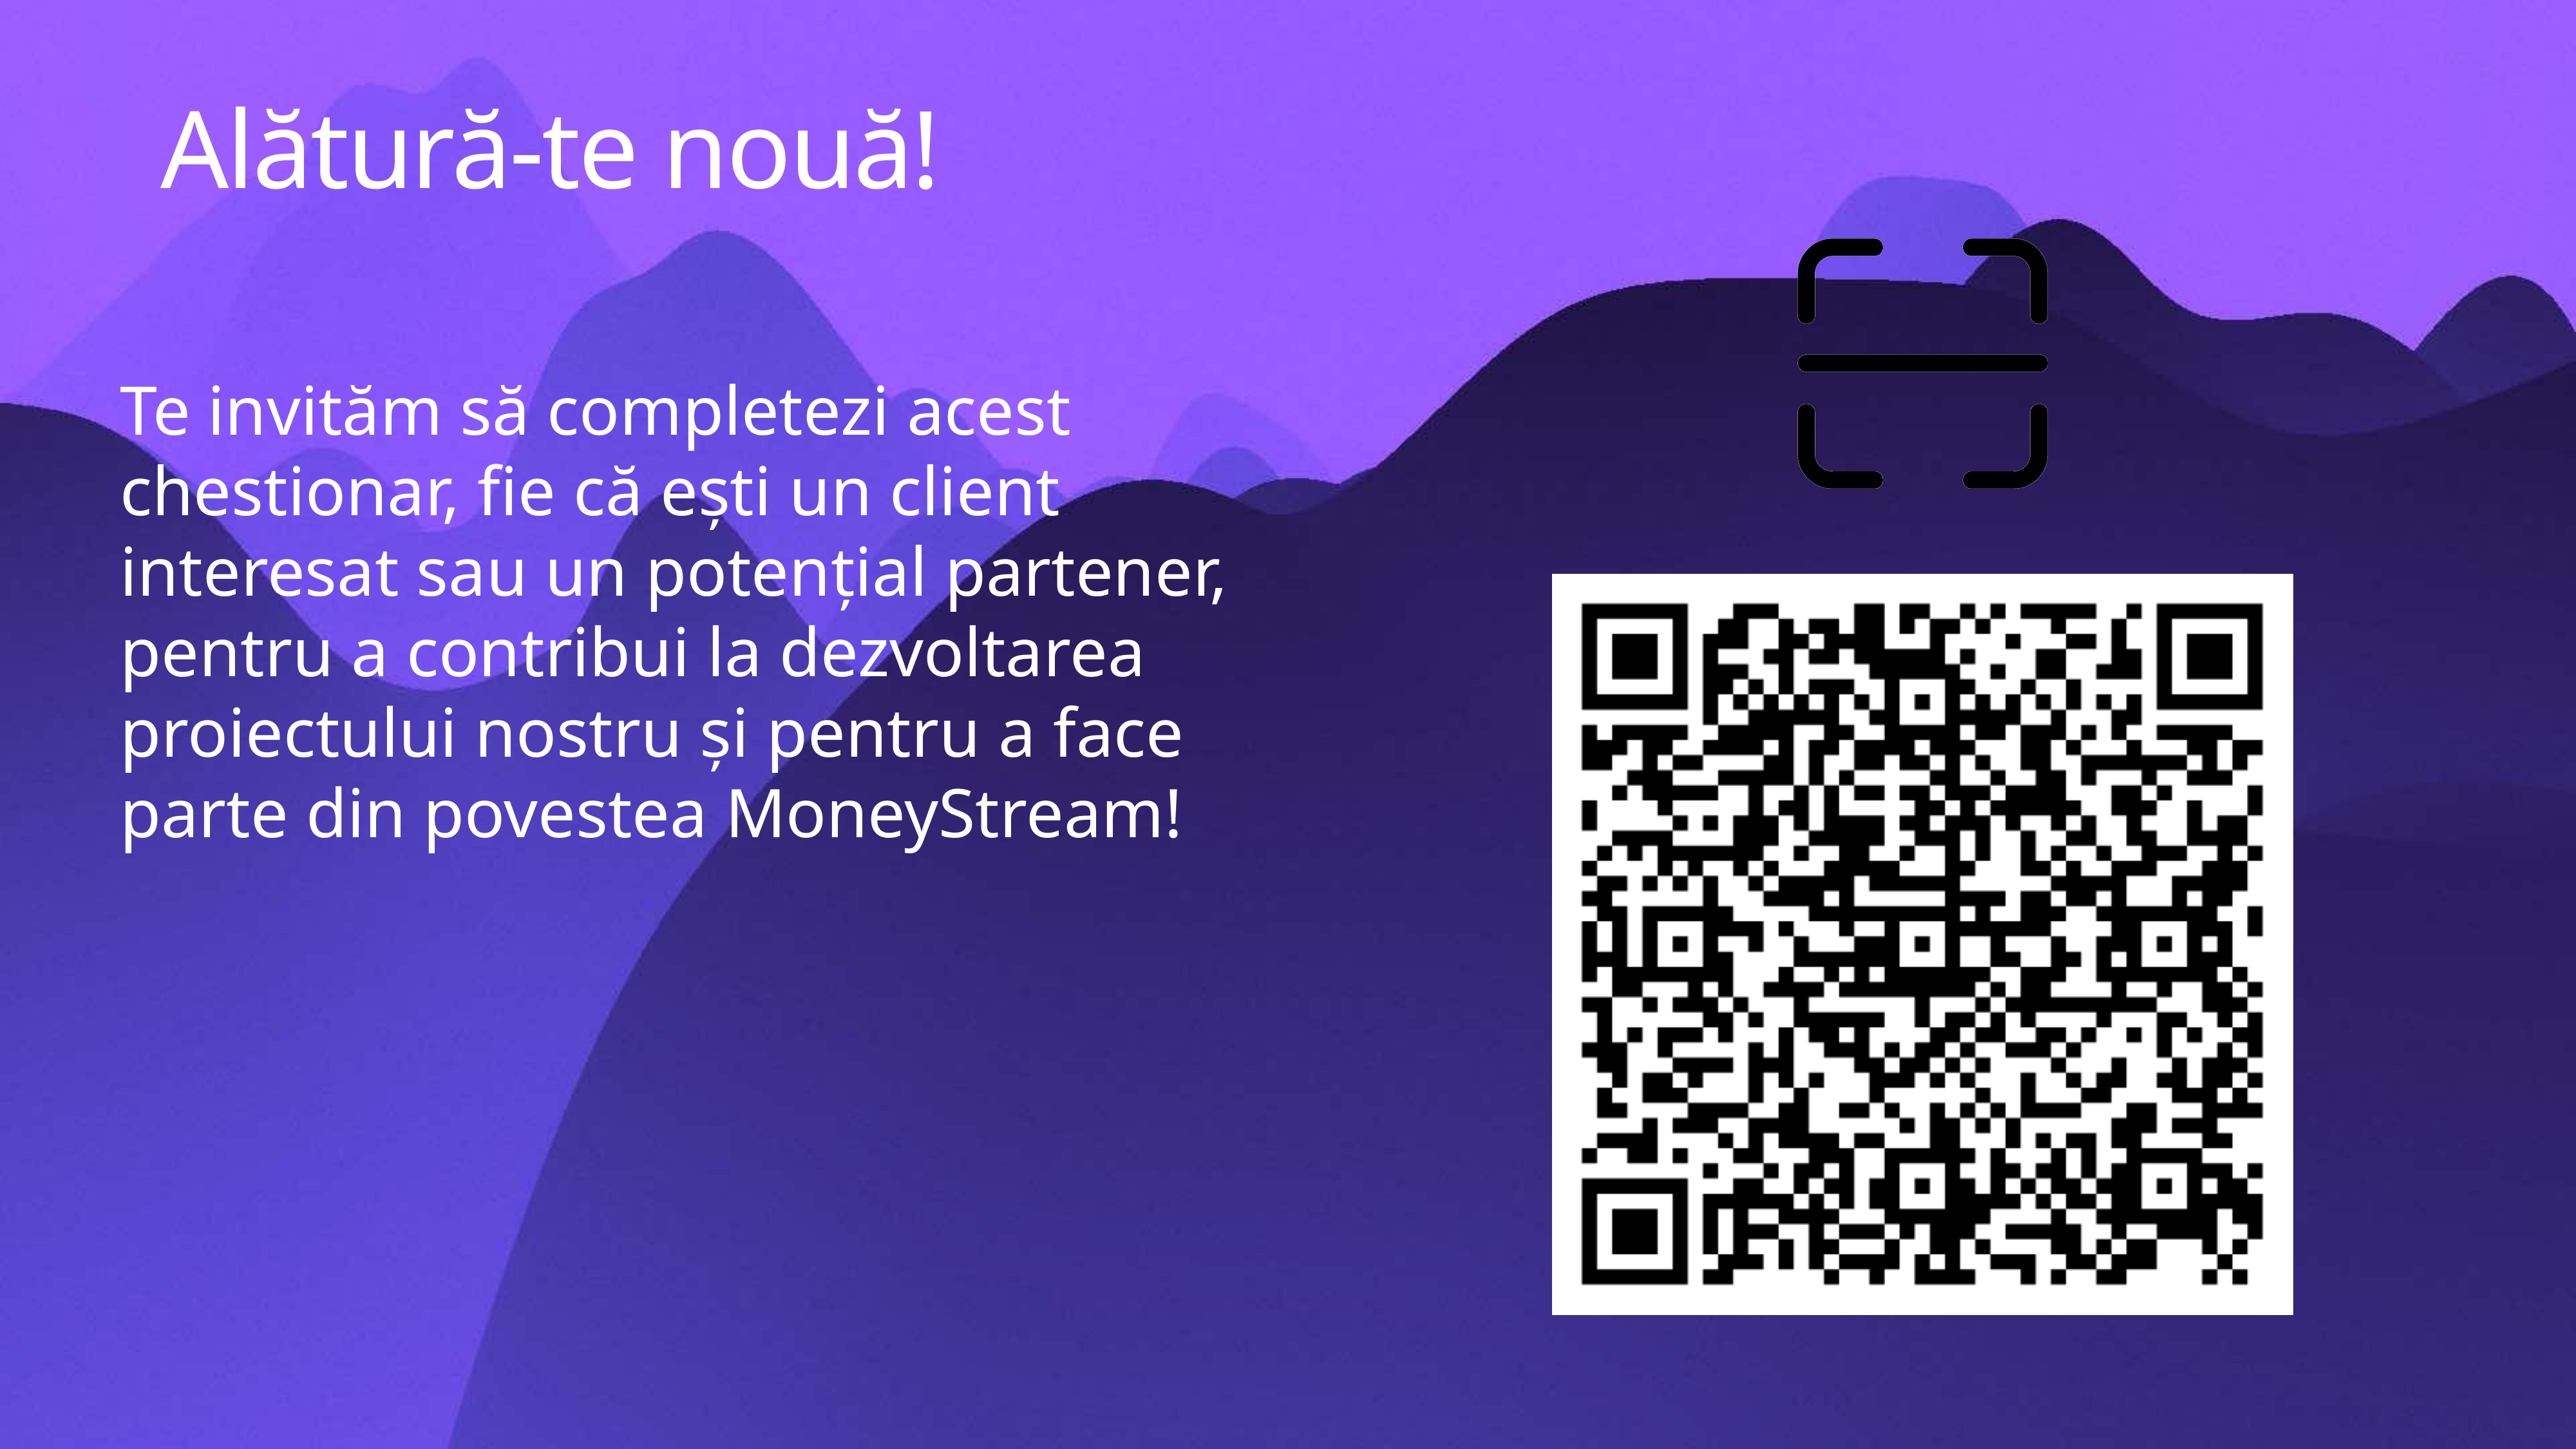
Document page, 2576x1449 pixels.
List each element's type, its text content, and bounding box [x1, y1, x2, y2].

title Alătură-te nouă! [127, 100, 1161, 253]
text_box Te invităm să completezi acest chestionar, fie că ești un client interesat sau un potențial partener, pentru a contribui la dezvoltarea proiectului nostru și pentru a face parte din povestea MoneyStream! [115, 363, 1288, 1132]
picture [0, 0, 2576, 1449]
